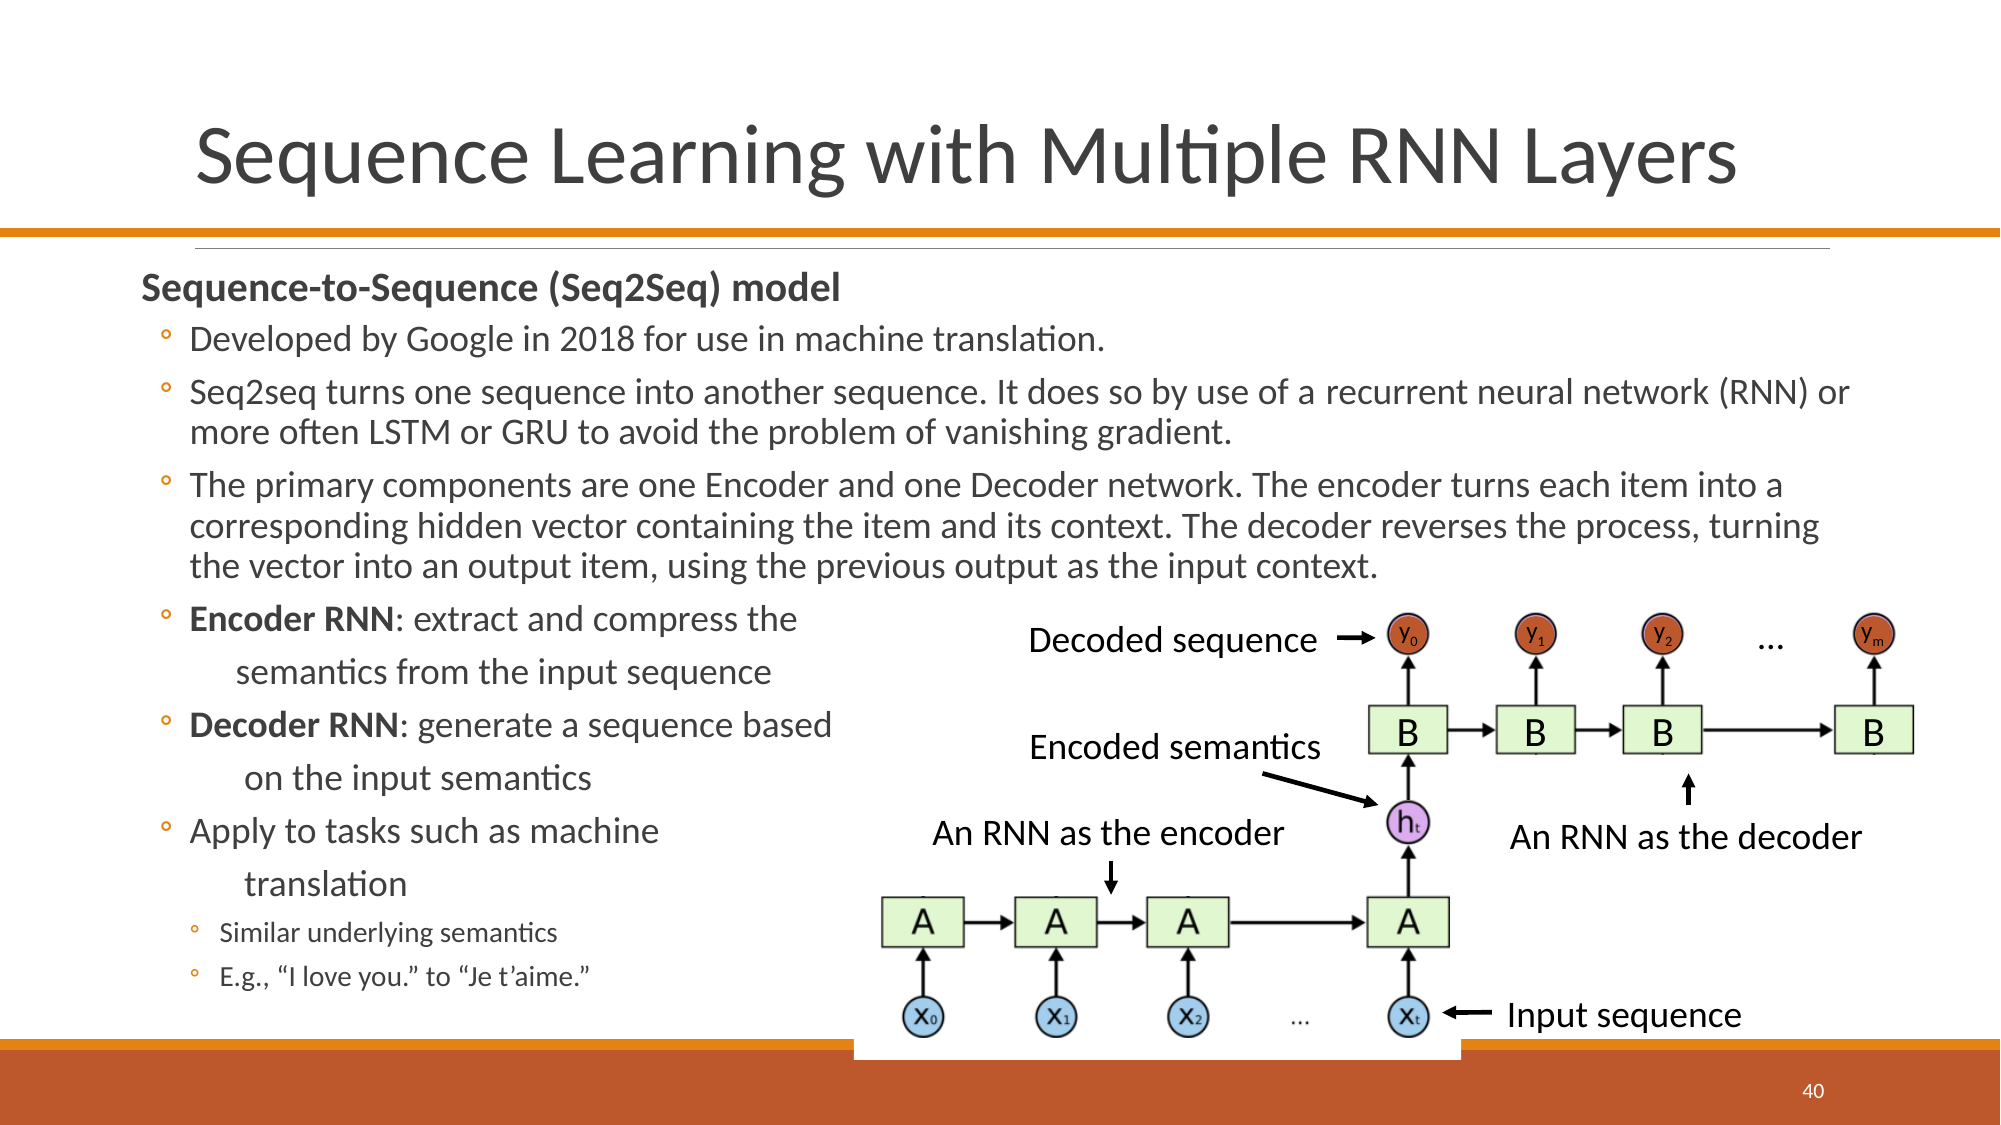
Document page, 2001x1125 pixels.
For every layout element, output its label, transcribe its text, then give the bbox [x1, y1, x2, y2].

list Sequence-to-Sequence (Seq2Seq) model Developed by Google in 2018 for use in machine translation. Seq2seq turns one sequence into another sequence. It does so by use of a recurrent neural network (RNN) or more often LSTM or GRU to avoid the problem of vanishing gradient. The primary components are one Encoder and one Decoder network. The encoder turns each item into a corresponding hidden vector containing the item and its context. The decoder reverses the process, turning the vector into an output item, using the previous output as the input context. Encoder RNN: extract and compress the semantics from the input sequence Decoder RNN: generate a sequence based on the input semantics Apply to tasks such as machine translation Similar underlying semantics E.g., “I love you.” to “Je t’aime.” [126, 258, 1852, 1043]
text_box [853, 603, 1926, 1060]
title Sequence Learning with Multiple RNN Layers [180, 26, 1830, 209]
slide_number 40 [1624, 1068, 1840, 1120]
